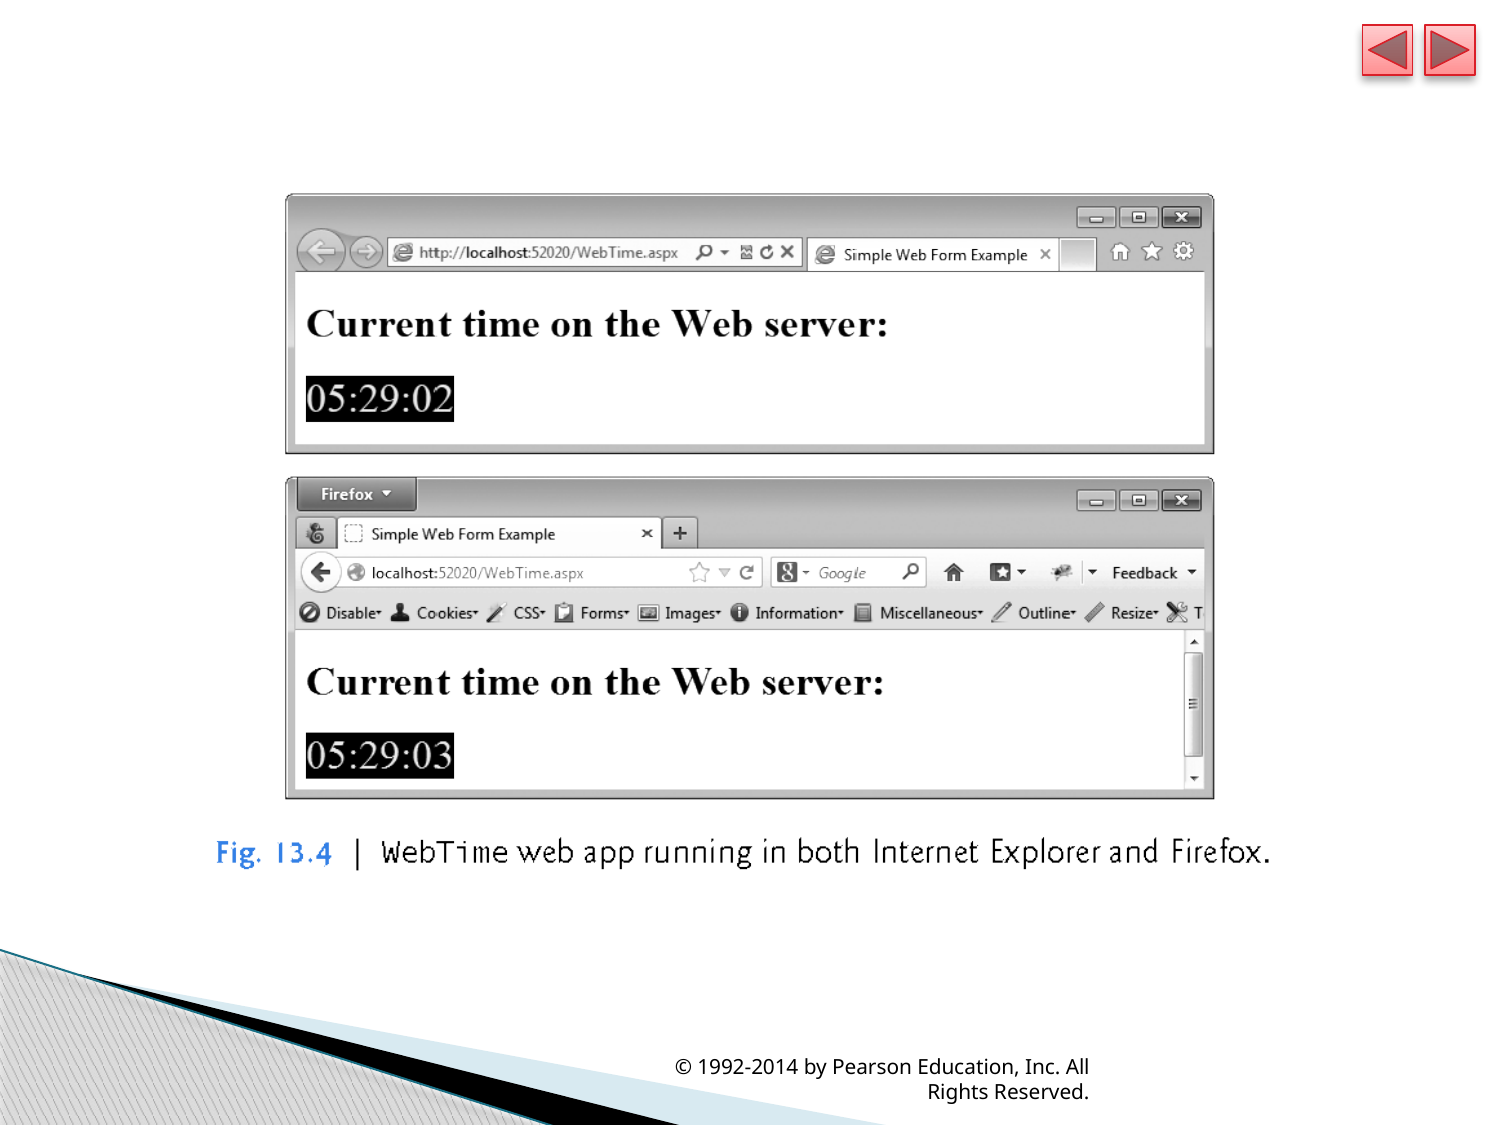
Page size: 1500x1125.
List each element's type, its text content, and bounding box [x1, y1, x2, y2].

picture [0, 112, 1500, 1013]
footer © 1992-2014 by Pearson Education, Inc. All Rights Reserved. [650, 1051, 1105, 1112]
